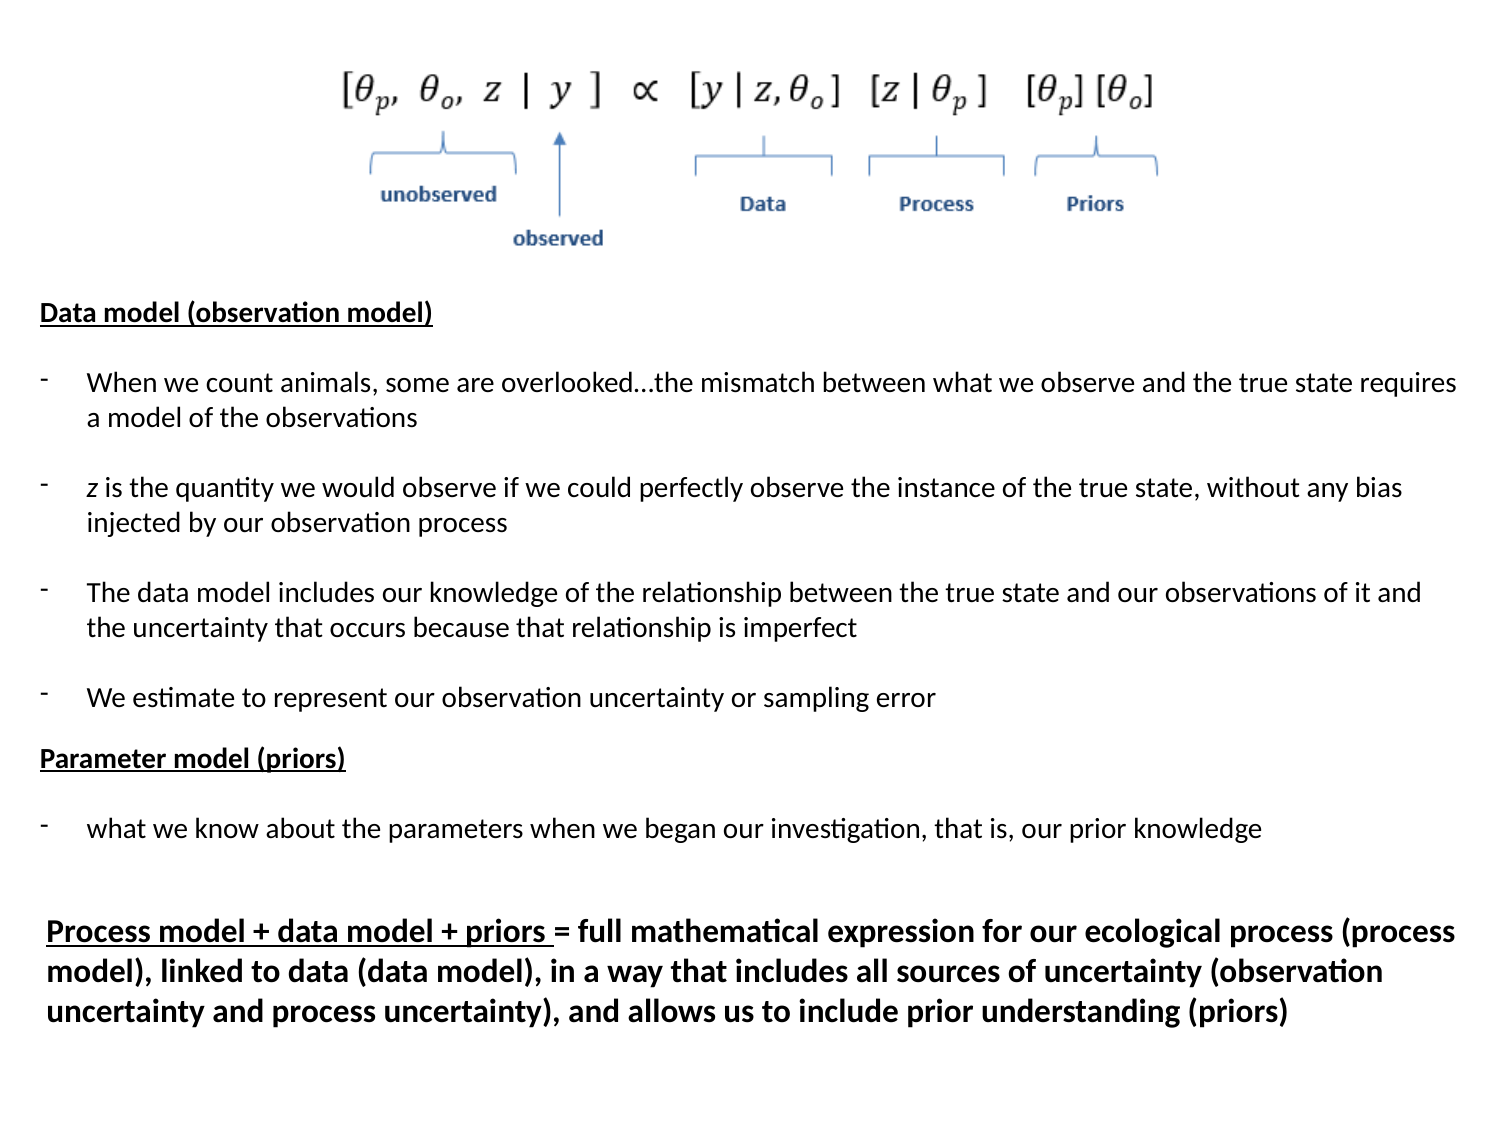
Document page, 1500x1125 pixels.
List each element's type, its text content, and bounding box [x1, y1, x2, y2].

text_box Process model + data model + priors = full mathematical expression for our ecological process (process model), linked to data (data model), in a way that includes all sources of uncertainty (observation uncertainty and process uncertainty), and allows us to include prior understanding (priors) [31, 901, 1483, 1037]
text_box Parameter model (priors) what we know about the parameters when we began our investigation, that is, our prior knowledge [24, 732, 1476, 852]
picture [312, 37, 1202, 285]
